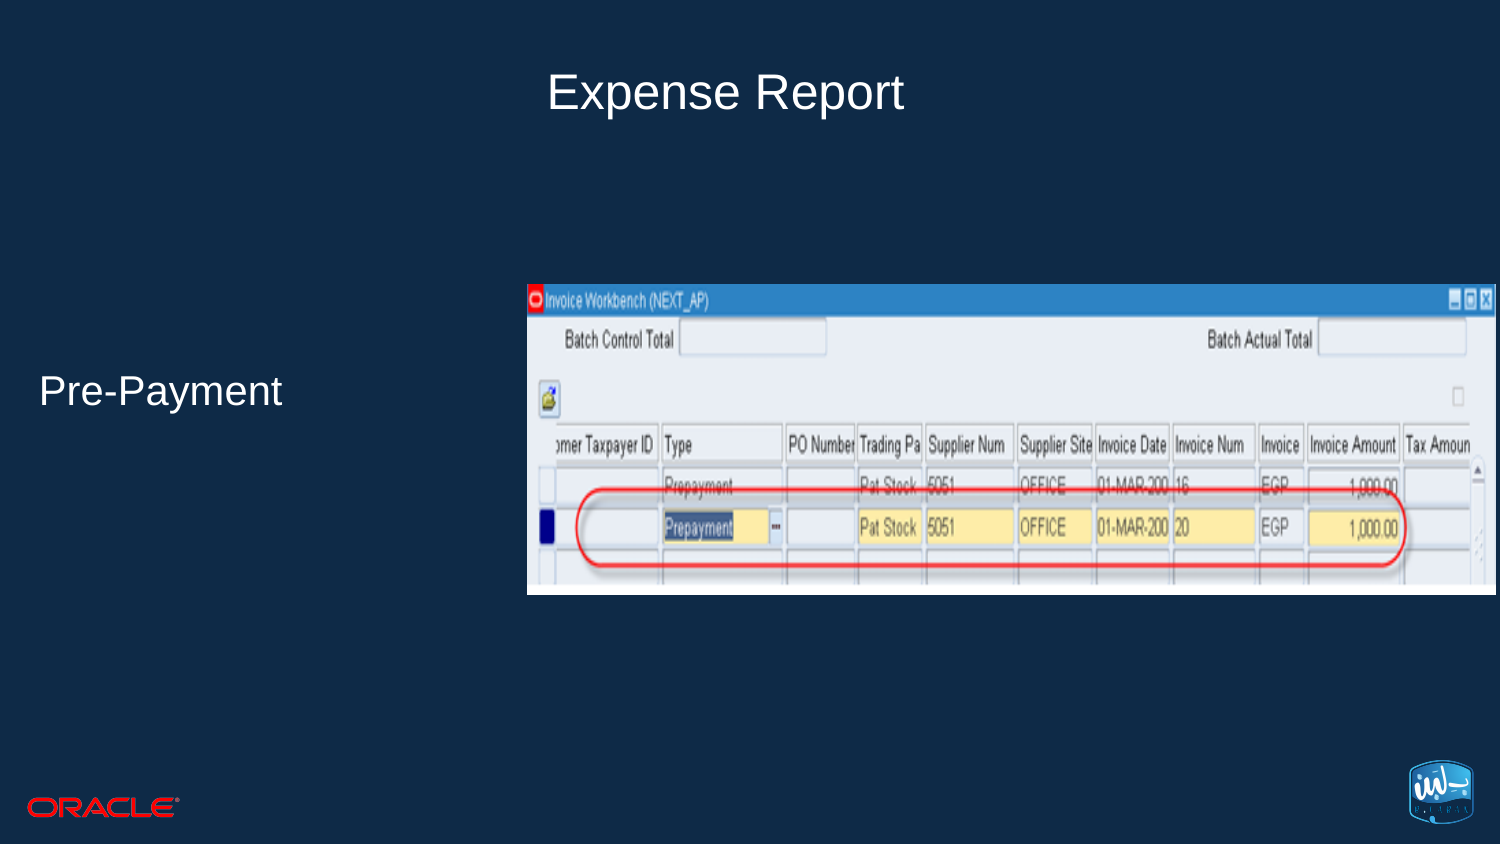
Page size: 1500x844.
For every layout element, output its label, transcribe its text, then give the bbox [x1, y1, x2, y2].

text_box Pre-Payment [24, 356, 522, 421]
text_box Expense Report [440, 44, 1012, 124]
picture [23, 788, 185, 827]
picture [1406, 757, 1477, 827]
picture [527, 284, 1496, 595]
